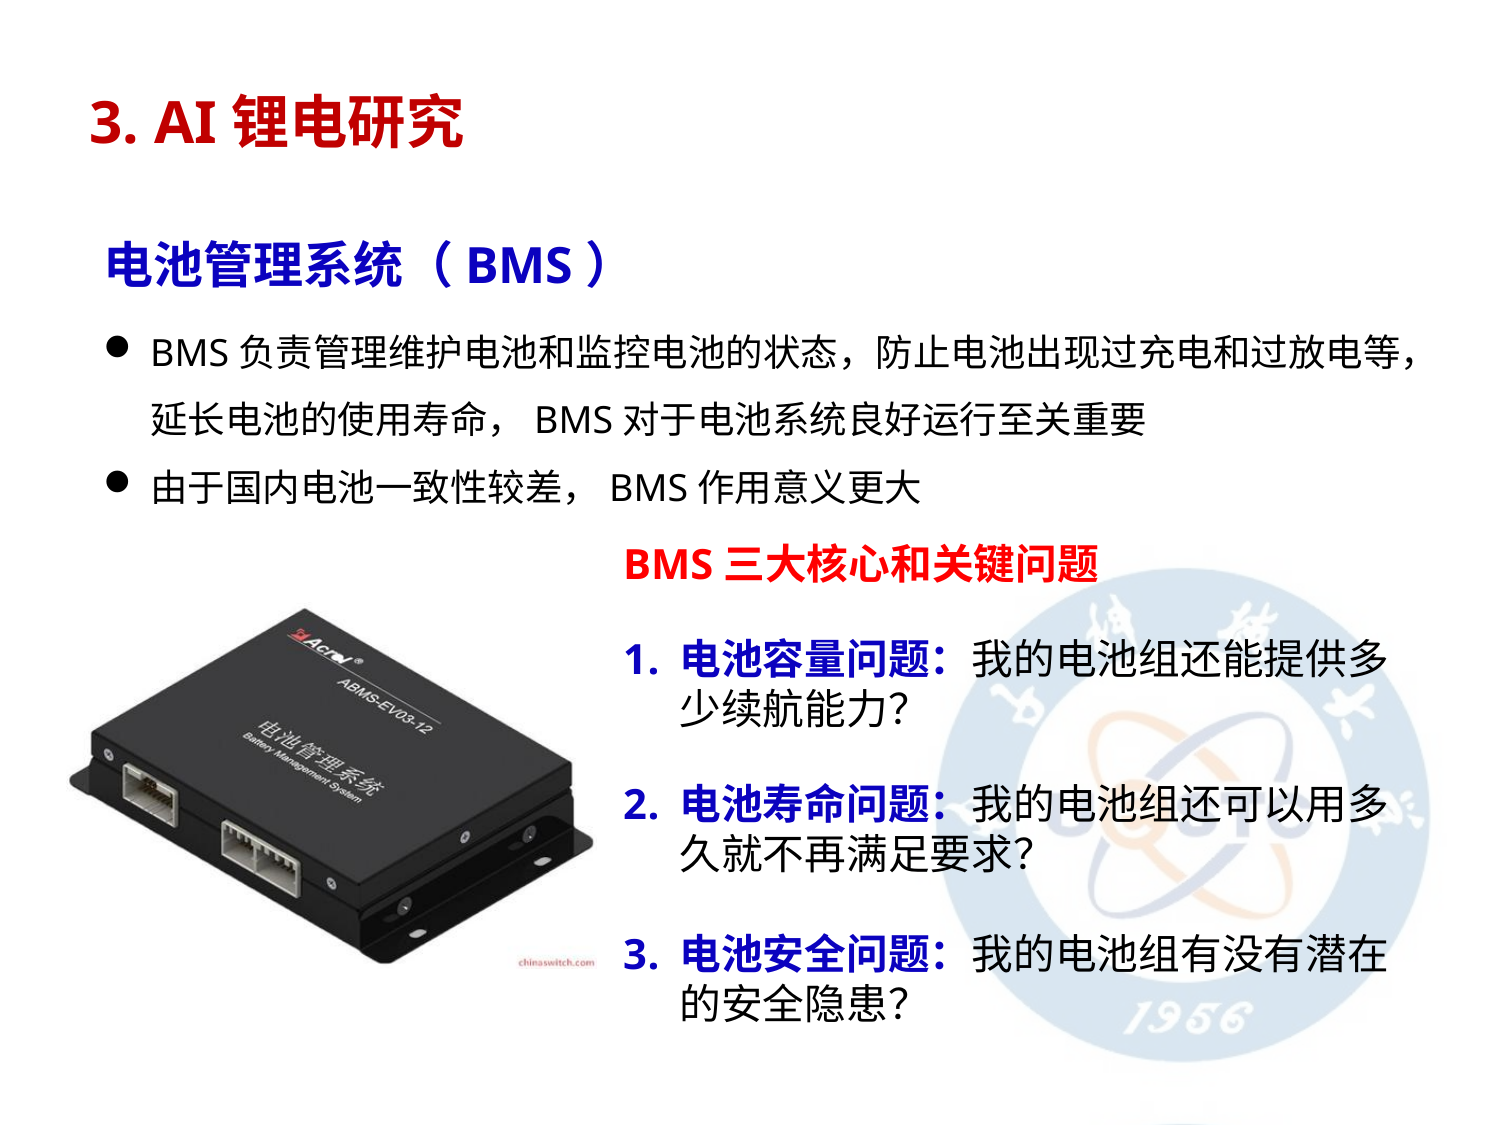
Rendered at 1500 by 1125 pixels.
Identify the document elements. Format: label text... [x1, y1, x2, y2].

text_box 电池管理系统（BMS） BMS负责管理维护电池和监控电池的状态，防止电池出现过充电和过放电等，延长电池的使用寿命，BMS对于电池系统良好运行至关重要 由于国内电池一致性较差，BMS作用意义更大 [88, 196, 1463, 517]
text_box 3. AI锂电研究 [74, 78, 480, 163]
text_box BMS三大核心和关键问题 电池容量问题：我的电池组还能提供多少续航能力？ 电池寿命问题：我的电池组还可以用多久就不再满足要求？ 电池安全问题：我的电池组有没有潜在的安全隐患？ [608, 530, 1425, 1036]
picture [65, 601, 598, 969]
